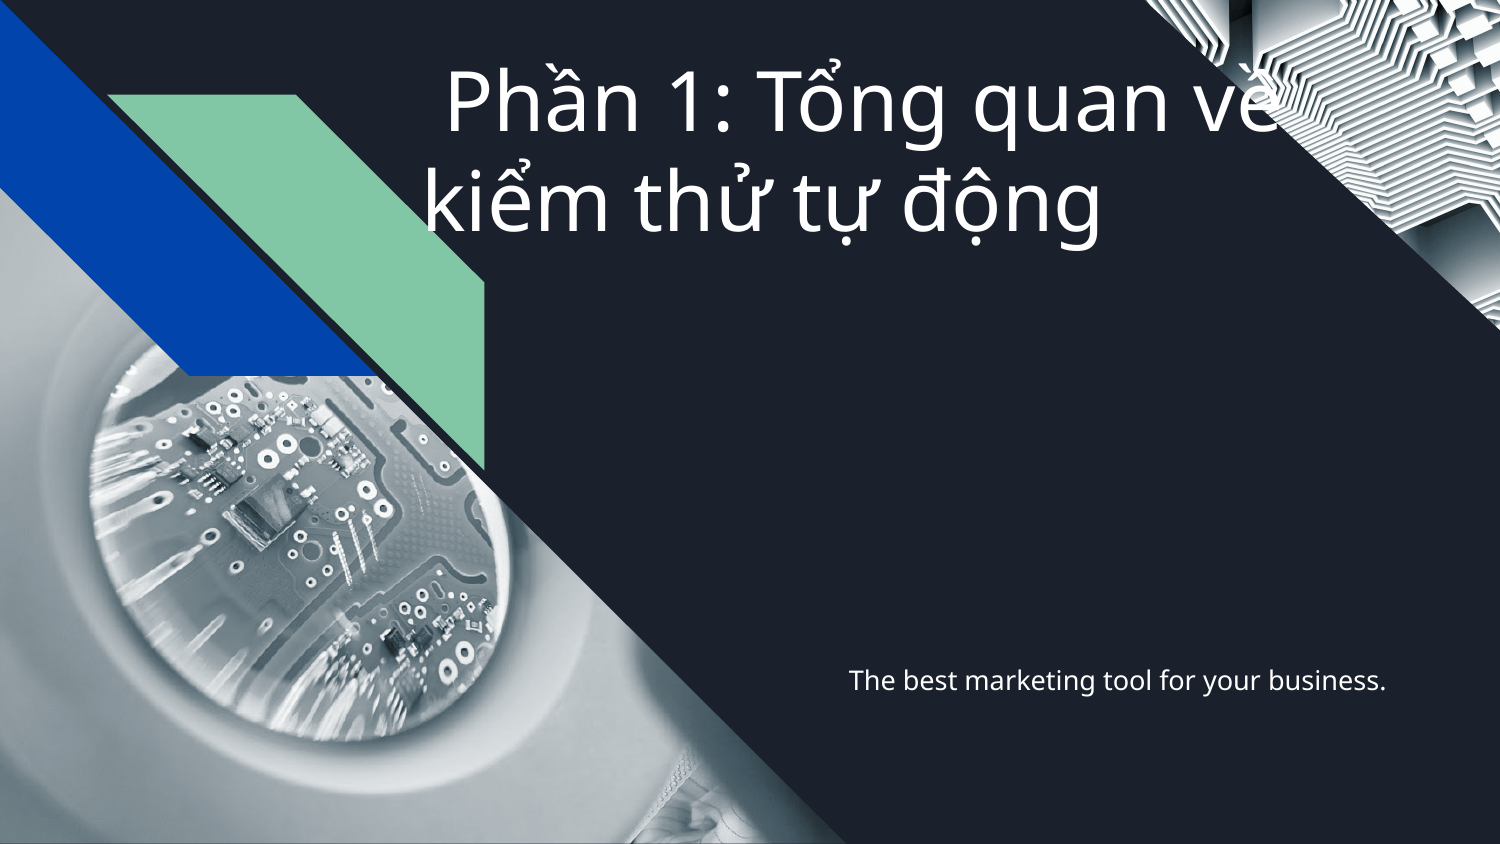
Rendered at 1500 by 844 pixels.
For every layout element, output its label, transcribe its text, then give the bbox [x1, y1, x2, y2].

subtitle The best marketing tool for your business. [833, 643, 1404, 727]
picture [1144, 0, 1500, 331]
title Phần 1: Tổng quan về kiểm thử tự động [406, 33, 1435, 371]
picture [0, 189, 847, 844]
